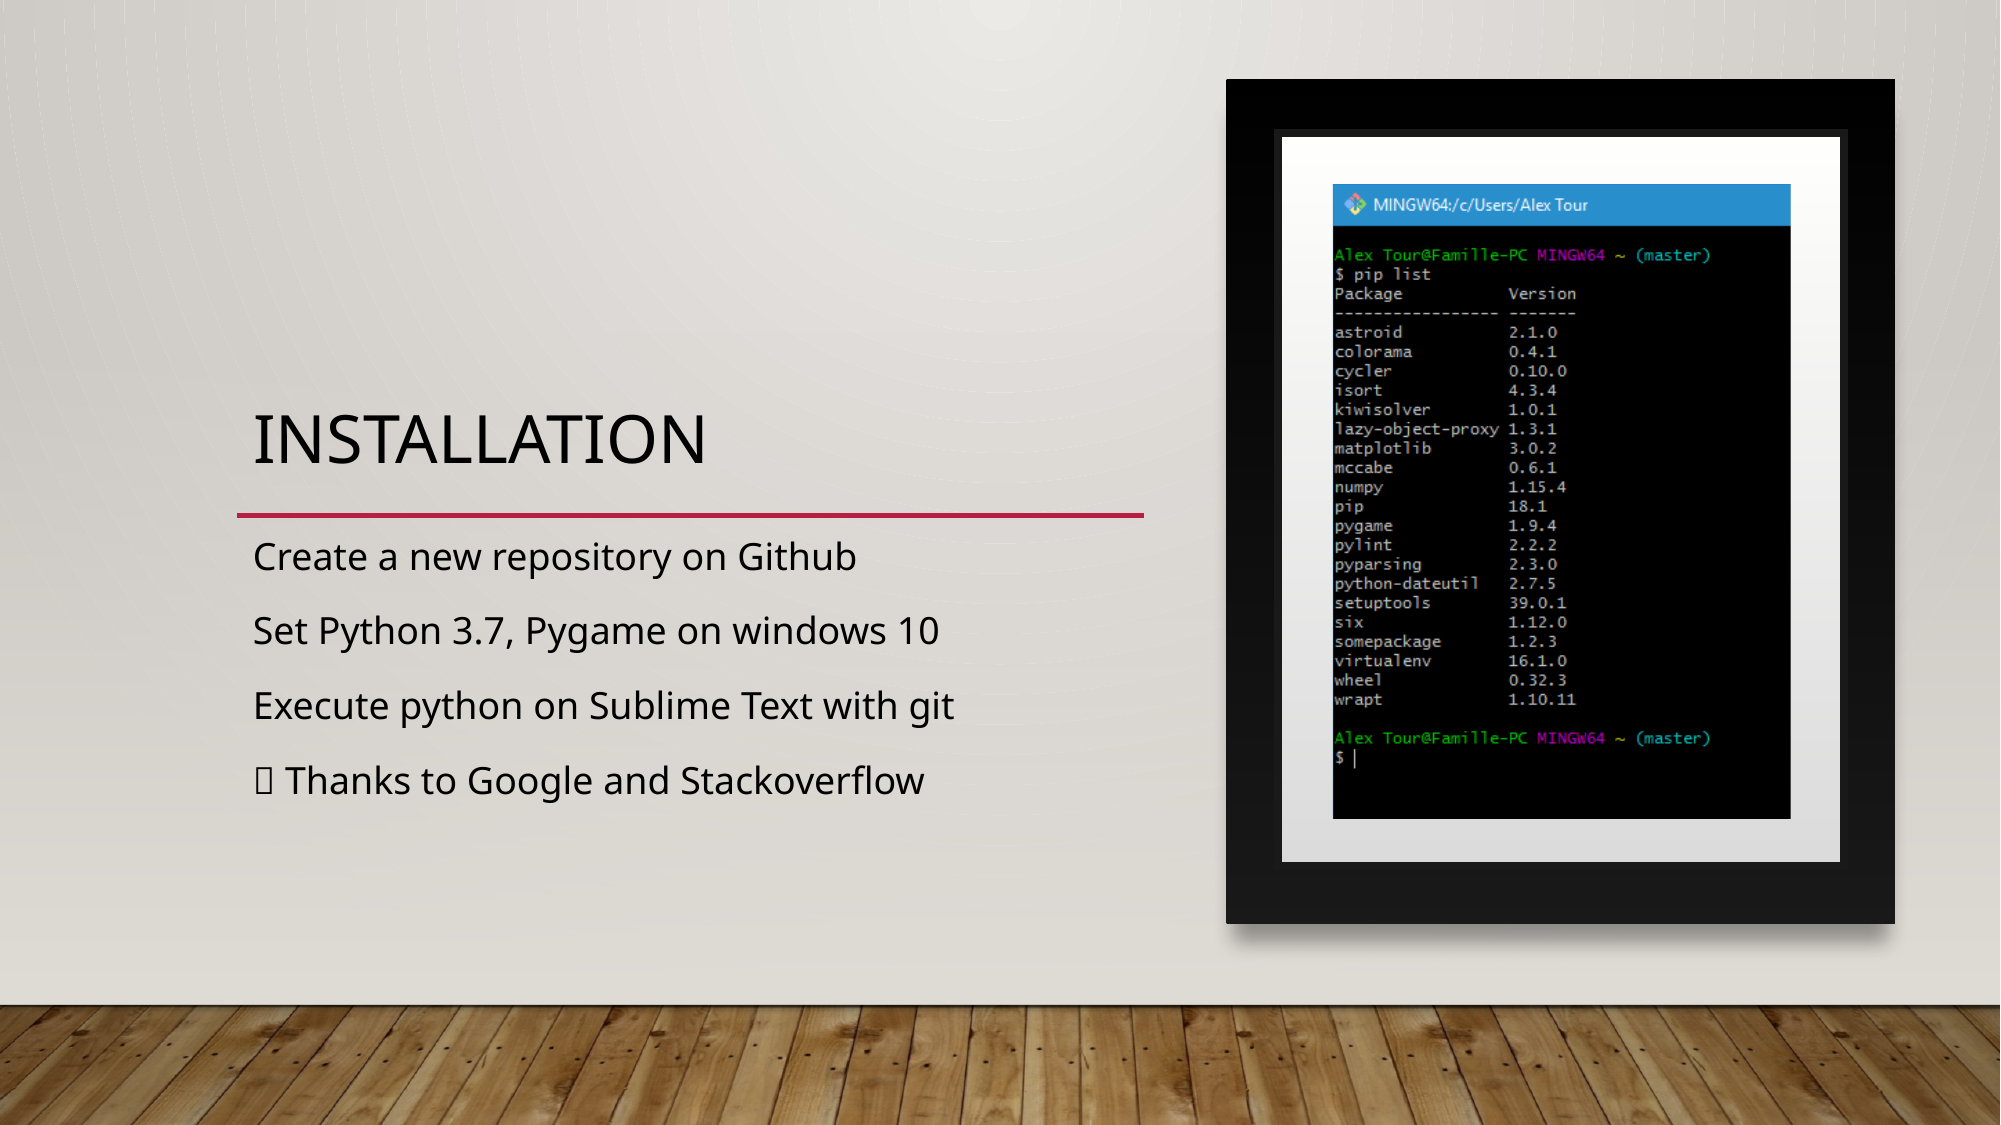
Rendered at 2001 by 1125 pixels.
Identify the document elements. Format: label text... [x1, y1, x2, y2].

title installation [238, 185, 1146, 486]
picture [1332, 183, 1791, 819]
picture [0, 1005, 2000, 1125]
list Create a new repository on Github Set Python 3.7, Pygame on windows 10 Execute python on Sublime Text with git  Thanks to Google and Stackoverflow [237, 516, 1145, 845]
